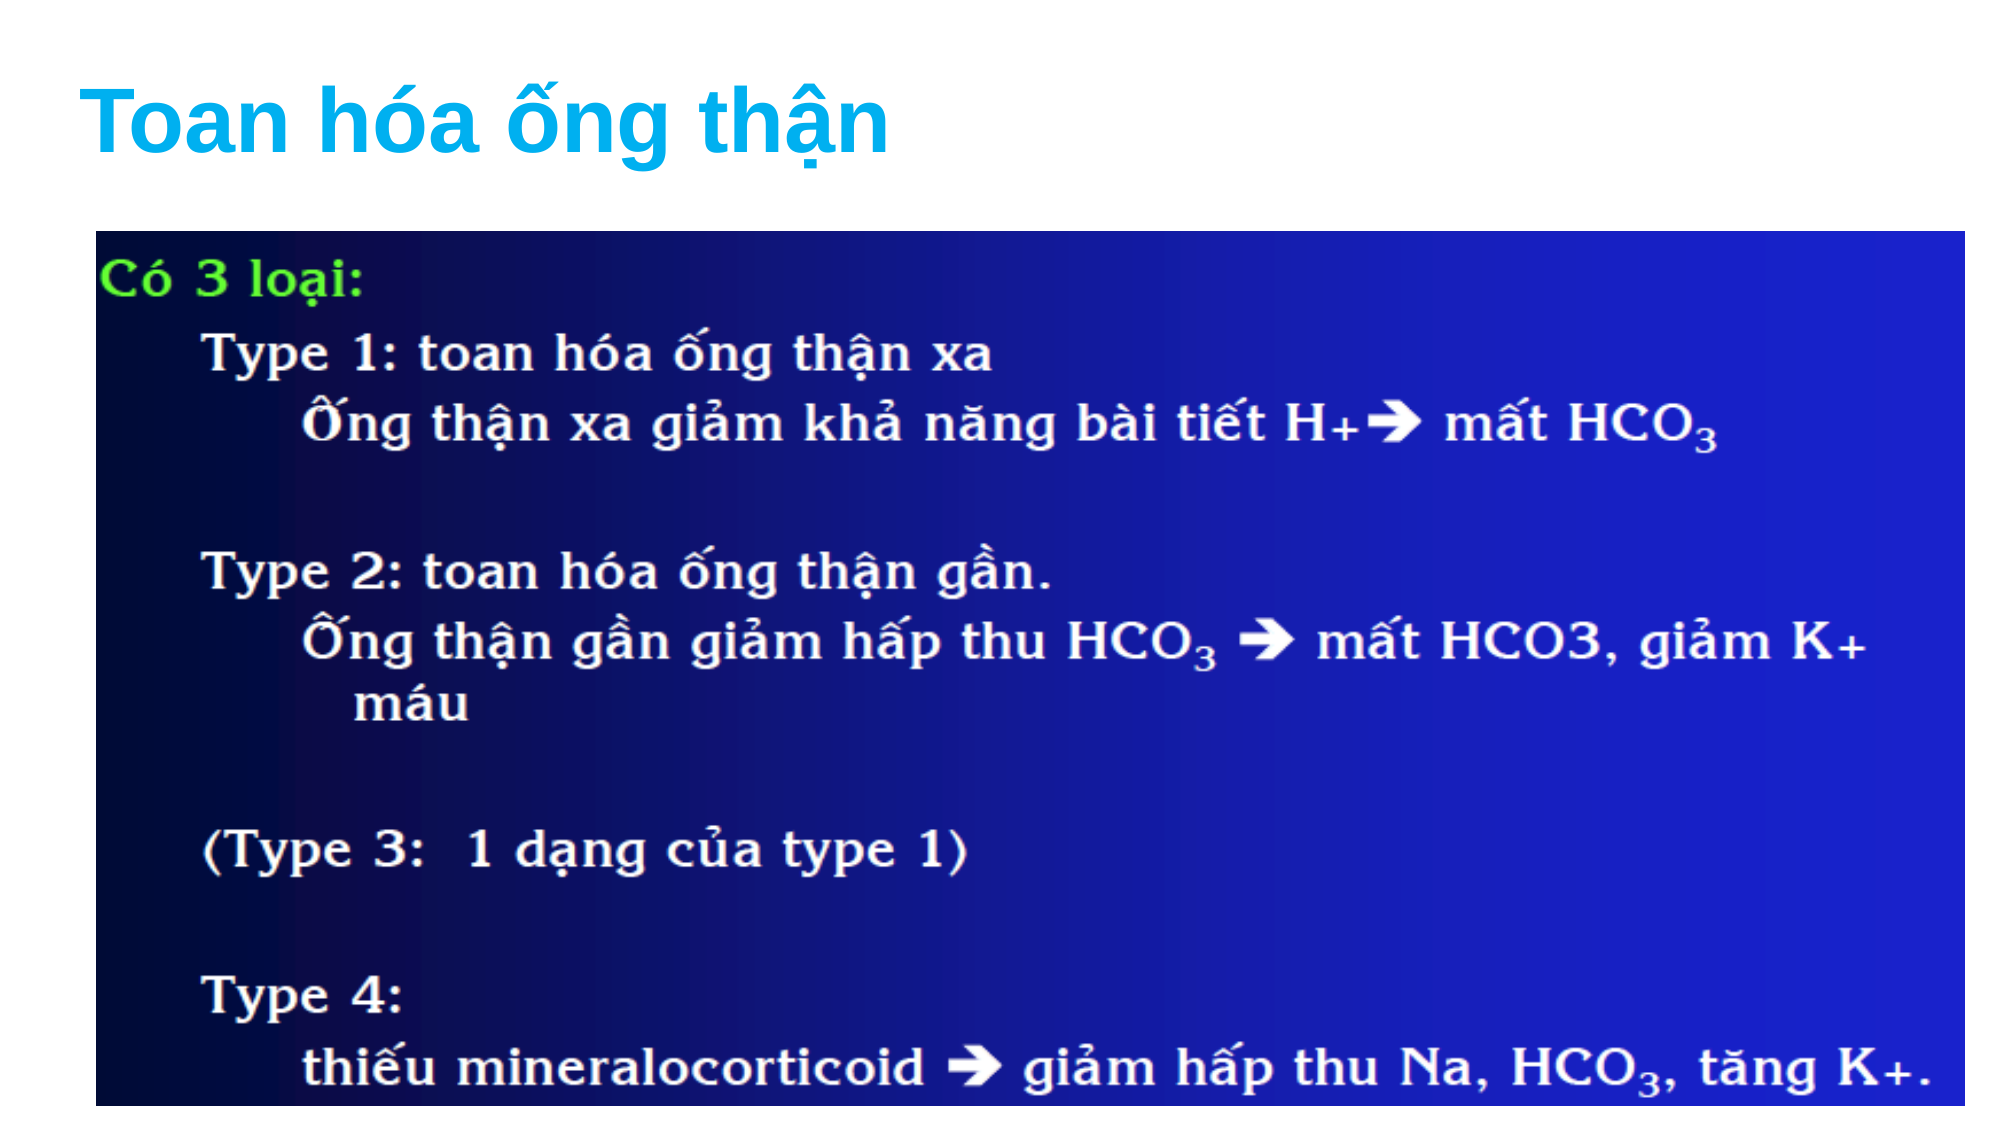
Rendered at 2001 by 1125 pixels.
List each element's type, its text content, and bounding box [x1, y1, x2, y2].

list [96, 231, 1965, 1106]
title Toan hóa ống thận [64, 13, 1790, 232]
